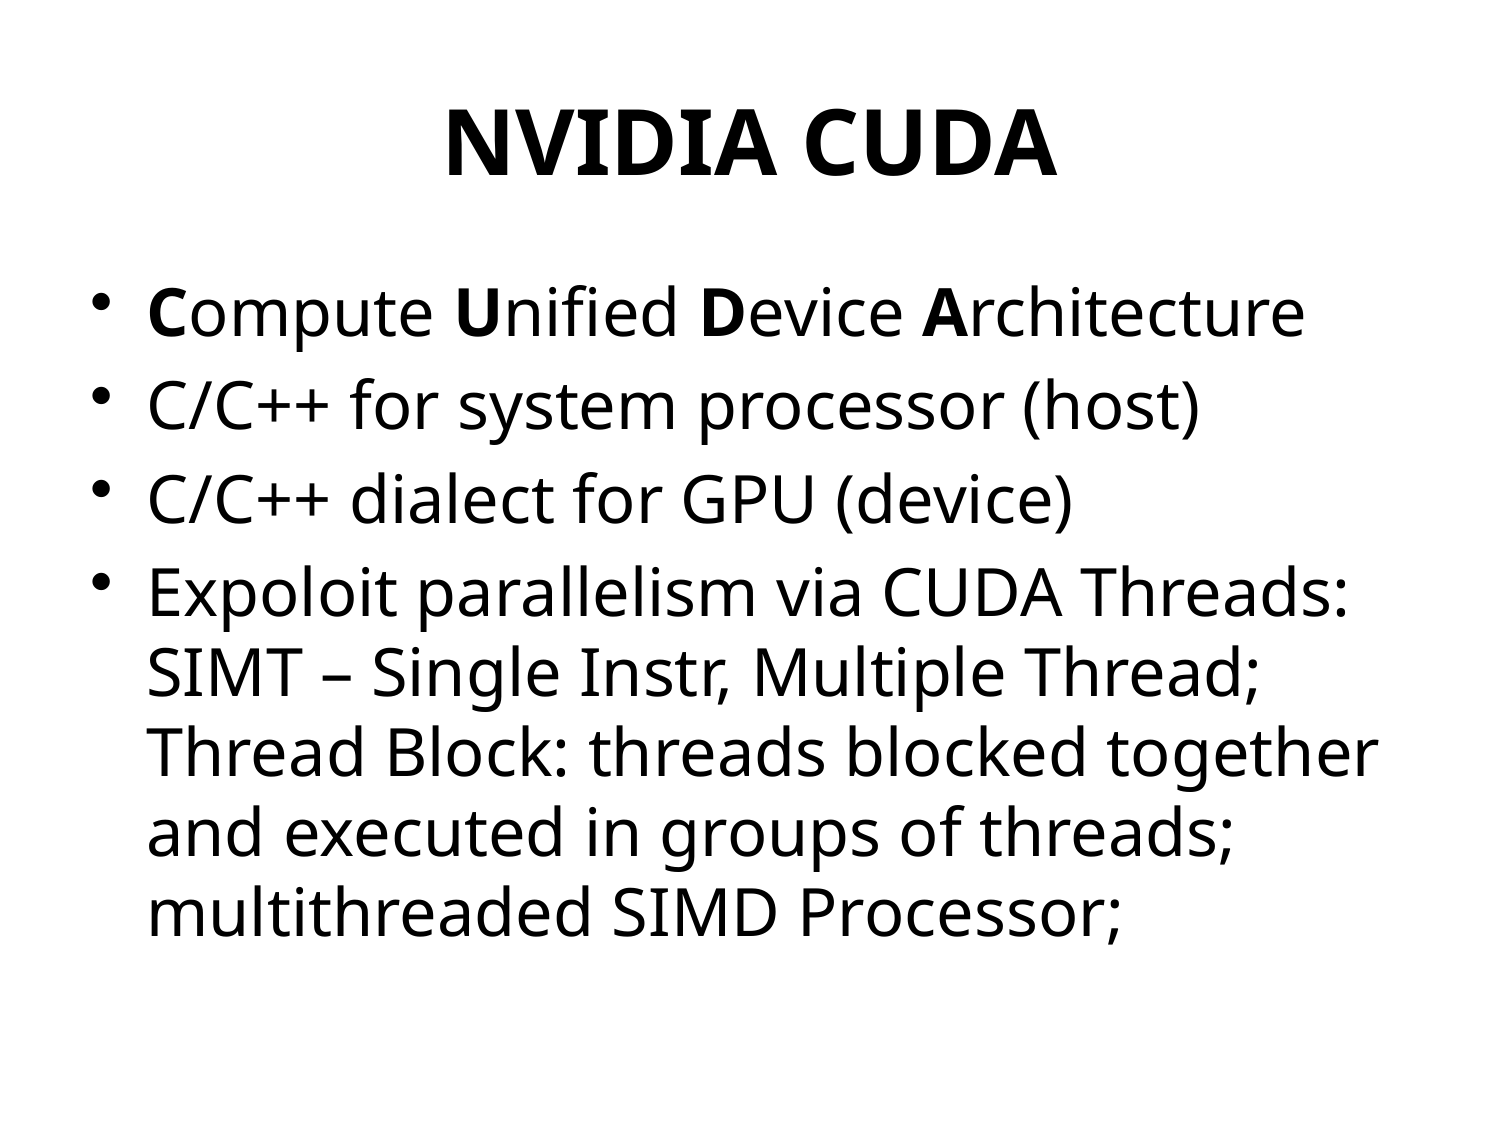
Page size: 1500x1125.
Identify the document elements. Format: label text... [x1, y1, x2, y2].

title NVIDIA CUDA [0, 45, 1500, 233]
list Compute Unified Device Architecture C/C++ for system processor (host) C/C++ dialect for GPU (device) Expoloit parallelism via CUDA Threads: SIMT – Single Instr, Multiple Thread; Thread Block: threads blocked together and executed in groups of threads; multithreaded SIMD Processor; [75, 262, 1500, 1125]
